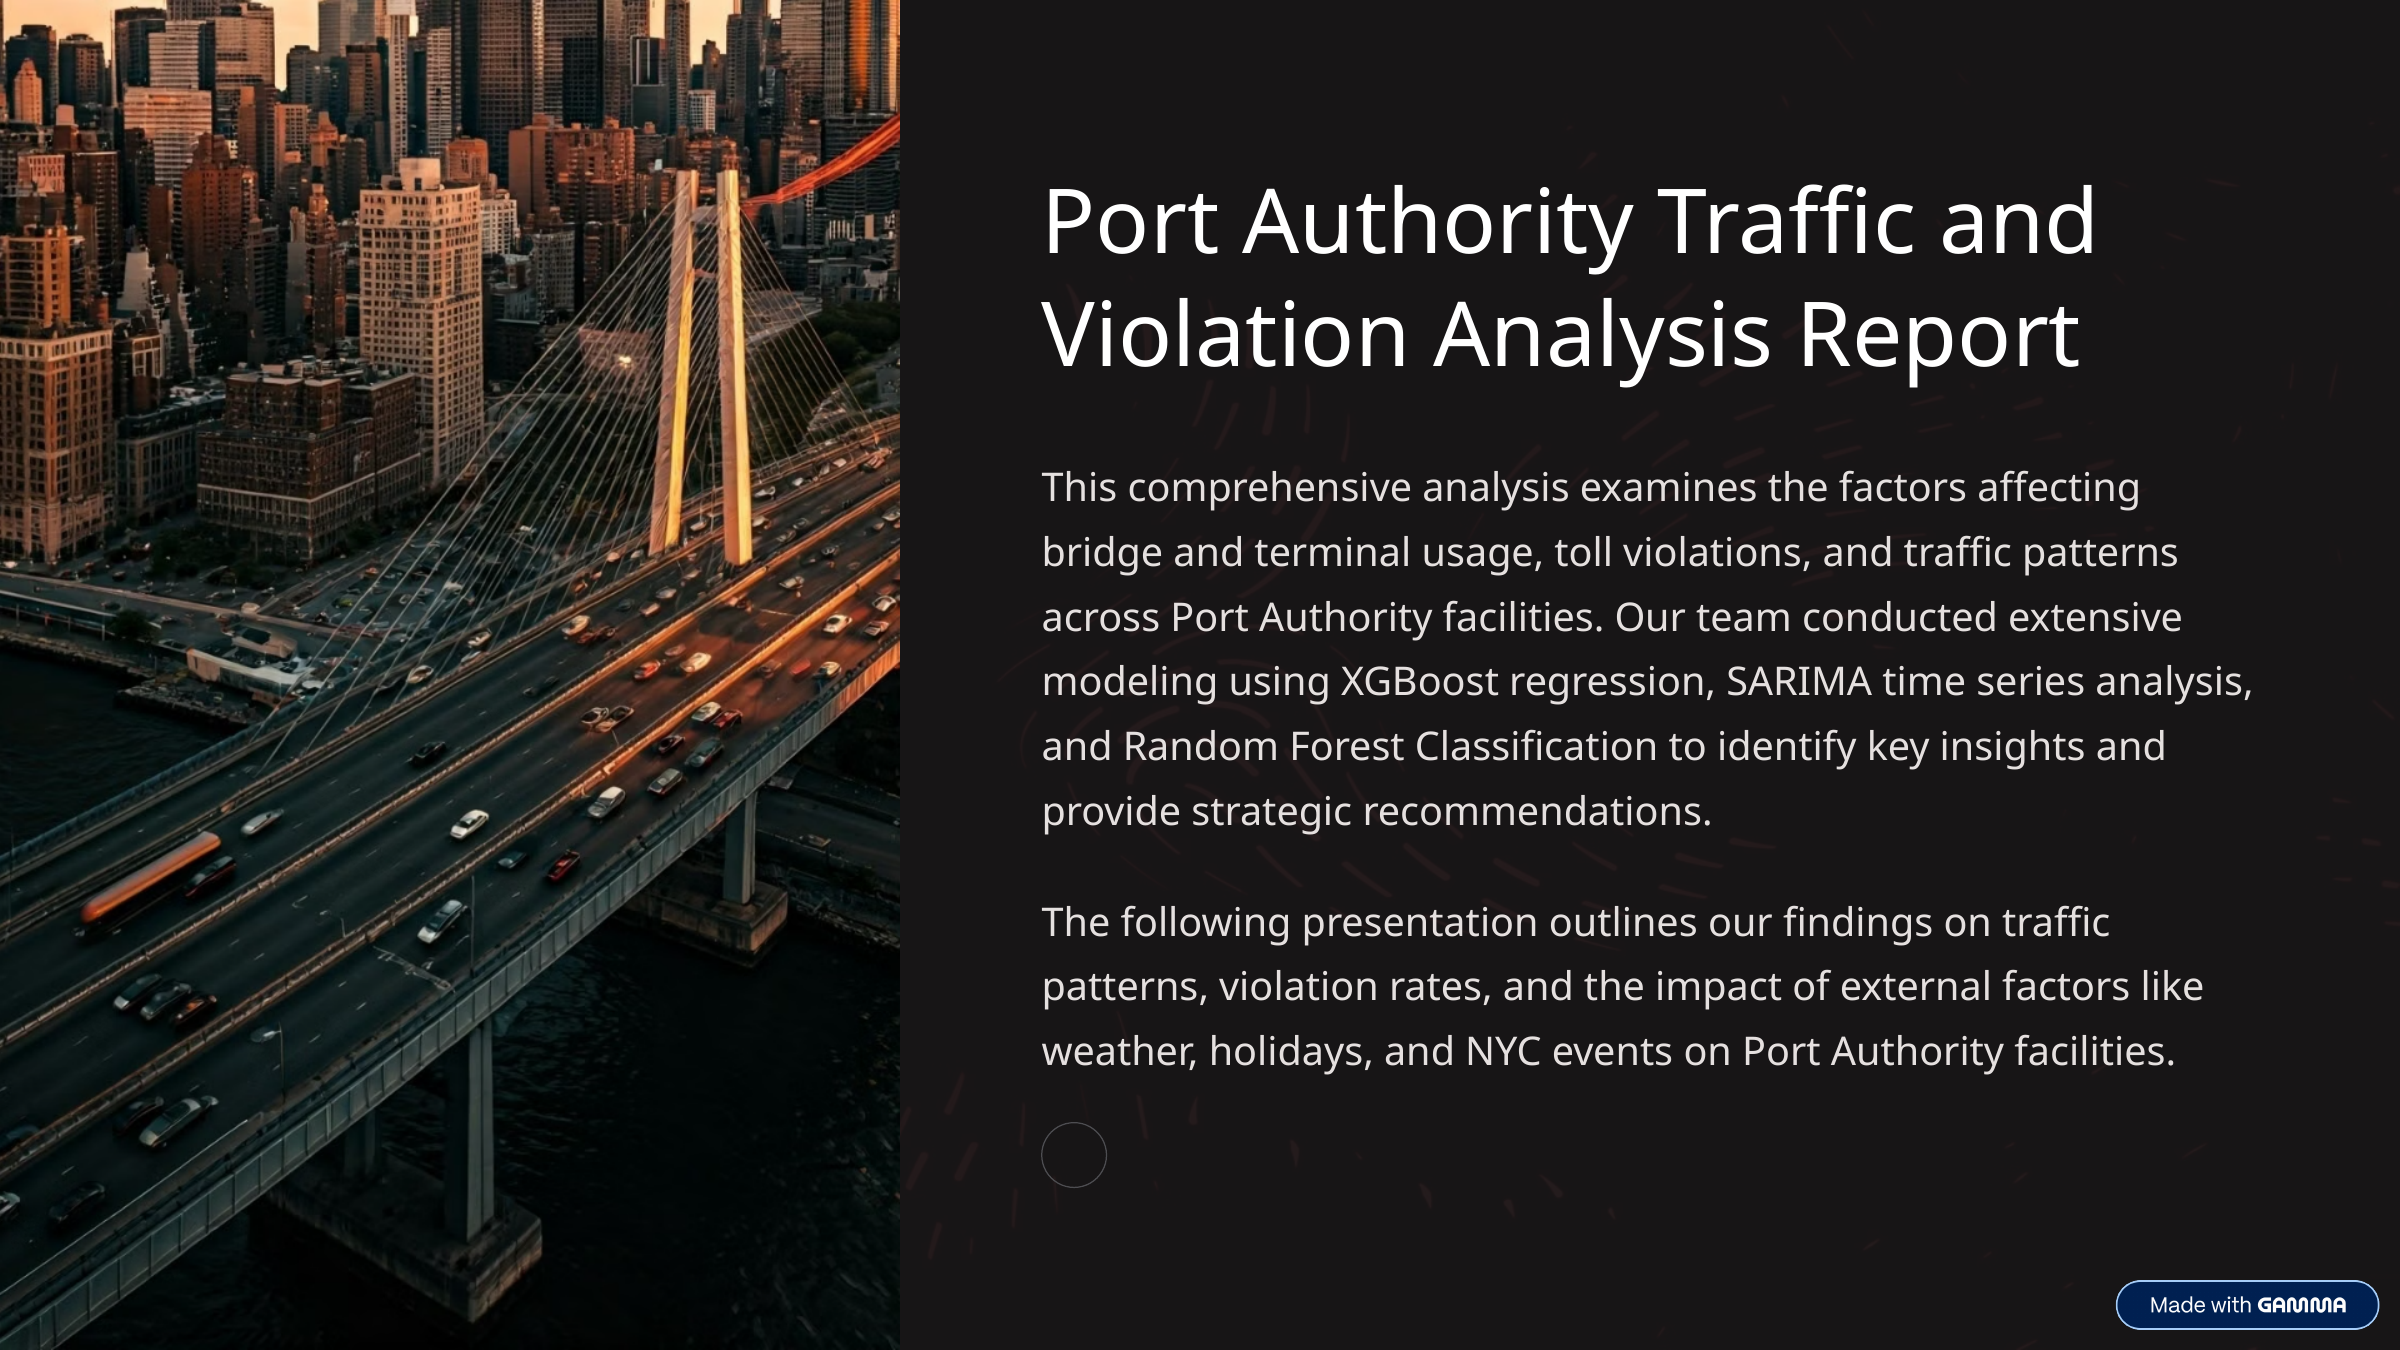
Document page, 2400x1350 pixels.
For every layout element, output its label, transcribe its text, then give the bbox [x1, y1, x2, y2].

text_box This comprehensive analysis examines the factors affecting bridge and terminal usage, toll violations, and traffic patterns across Port Authority facilities. Our team conducted extensive modeling using XGBoost regression, SARIMA time series analysis, and Random Forest Classification to identify key insights and provide strategic recommendations. [1041, 445, 2259, 834]
text_box Port Authority Traffic and Violation Analysis Report [1041, 159, 2259, 385]
picture [0, 0, 900, 1350]
picture [2106, 1271, 2389, 1339]
text_box [1041, 1122, 1107, 1188]
text_box The following presentation outlines our findings on traffic patterns, violation rates, and the impact of external factors like weather, holidays, and NYC events on Port Authority facilities. [1041, 879, 2259, 1074]
